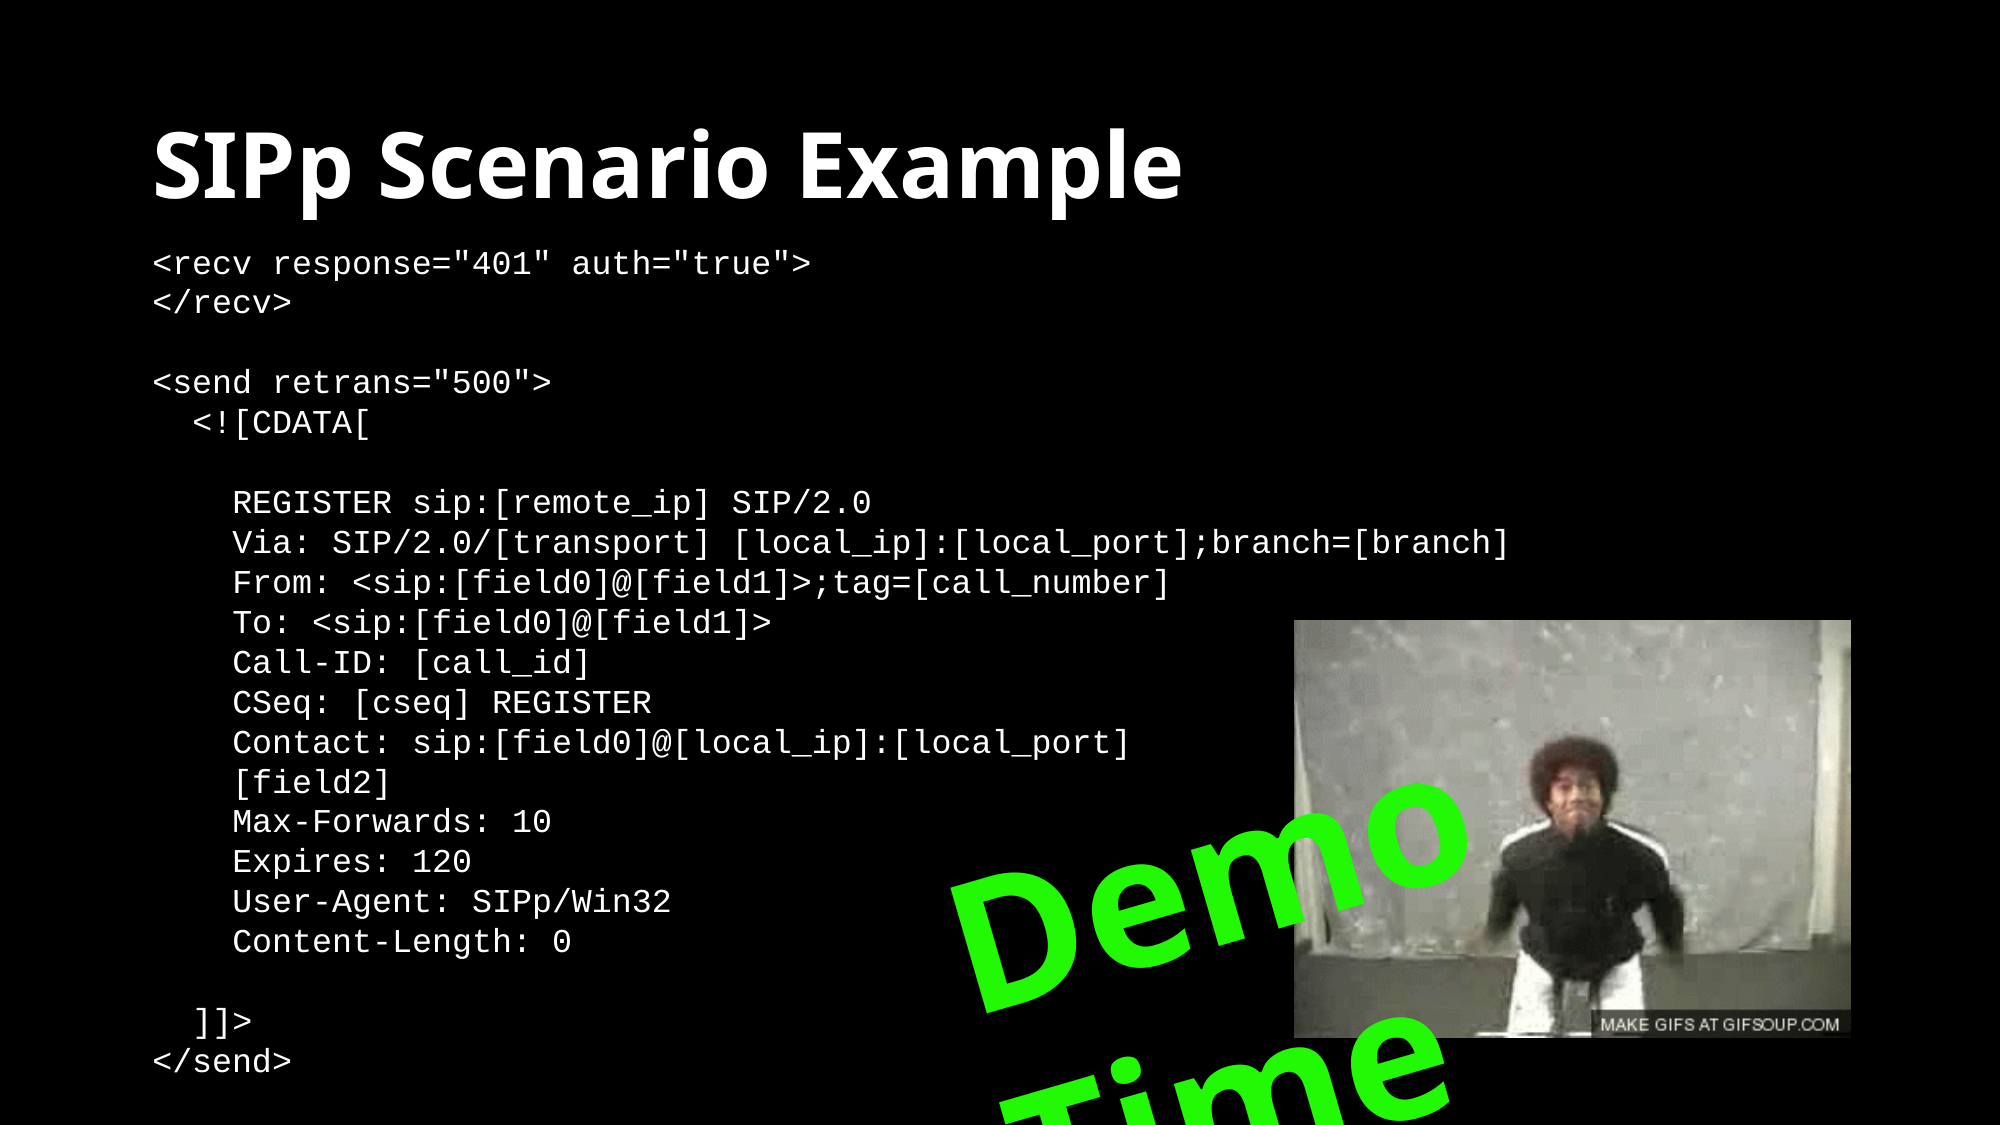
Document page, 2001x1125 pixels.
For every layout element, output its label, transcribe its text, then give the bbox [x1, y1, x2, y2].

text_box <recv response="401" auth="true"> </recv> <send retrans="500"> <![CDATA[ REGISTER sip:[remote_ip] SIP/2.0 Via: SIP/2.0/[transport] [local_ip]:[local_port];branch=[branch] From: <sip:[field0]@[field1]>;tag=[call_number] To: <sip:[field0]@[field1]> Call-ID: [call_id] CSeq: [cseq] REGISTER Contact: sip:[field0]@[local_ip]:[local_port] [field2] Max-Forwards: 10 Expires: 120 User-Agent: SIPp/Win32 Content-Length: 0 ]]> </send> [137, 233, 1629, 1087]
text_box Demo Time [903, 725, 1779, 1125]
title SIPp Scenario Example [137, 59, 1863, 278]
picture [1294, 620, 1851, 1038]
